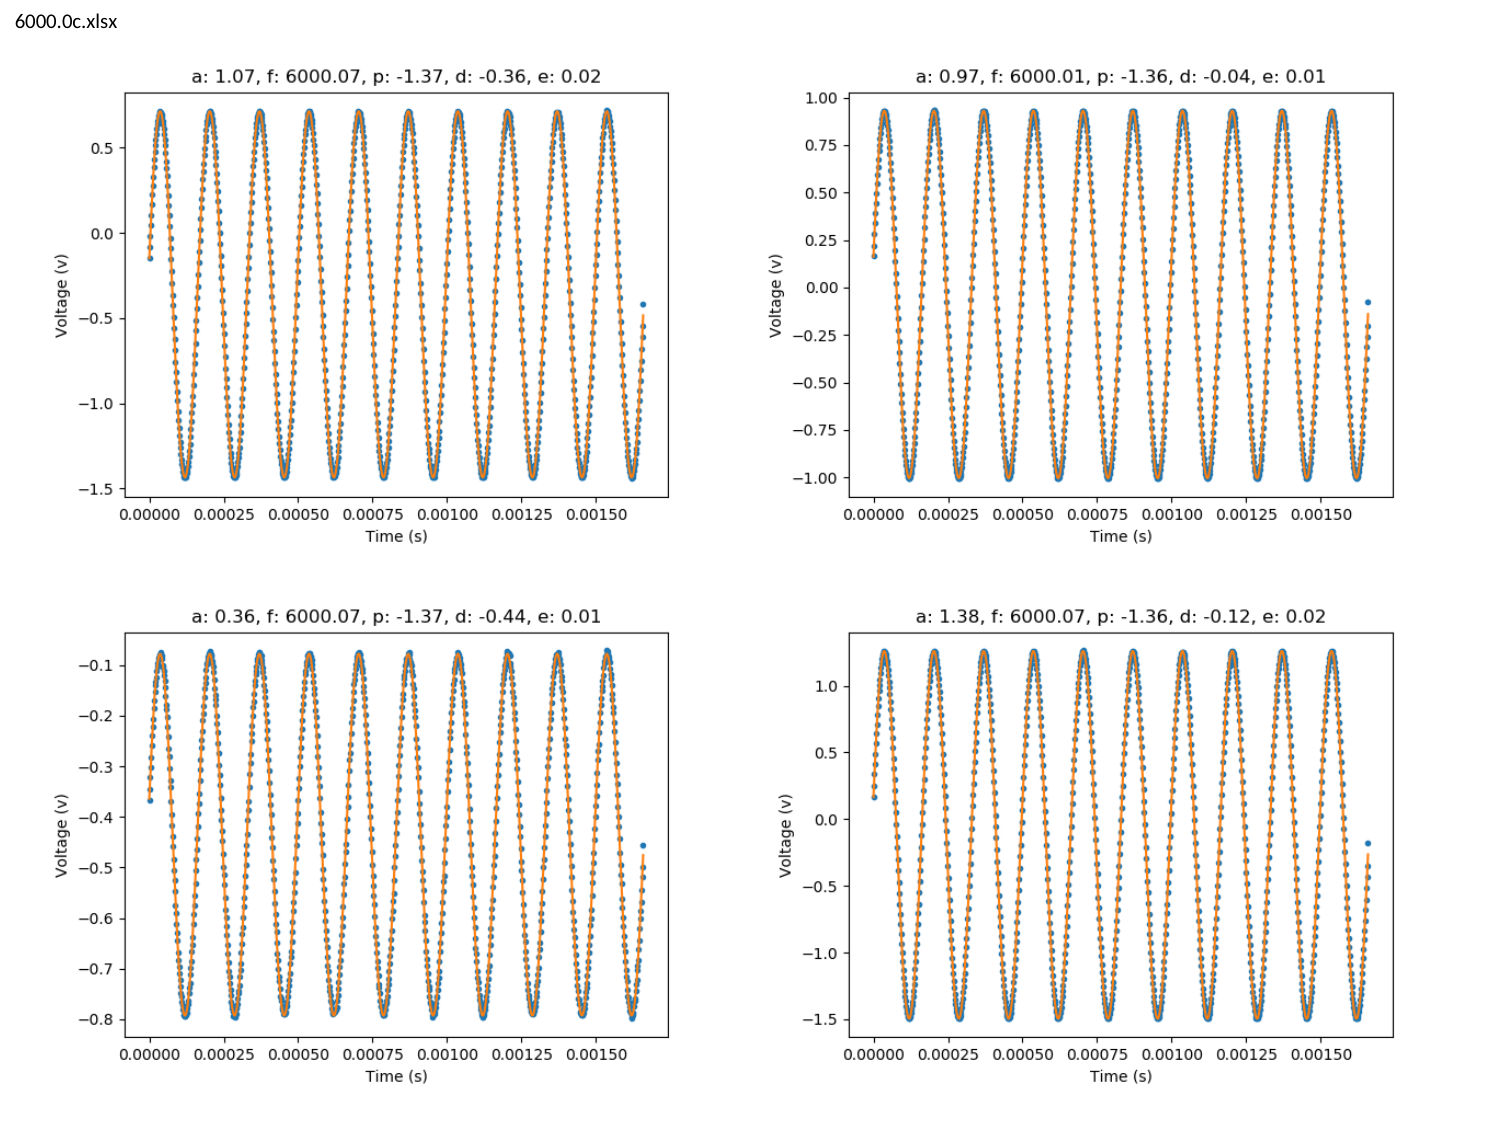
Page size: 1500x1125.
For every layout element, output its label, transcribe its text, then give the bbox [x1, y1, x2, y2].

picture [761, 569, 1463, 1096]
picture [37, 569, 739, 1096]
text_box 6000.0c.xlsx [0, 0, 300, 38]
picture [37, 29, 739, 556]
picture [761, 29, 1463, 556]
